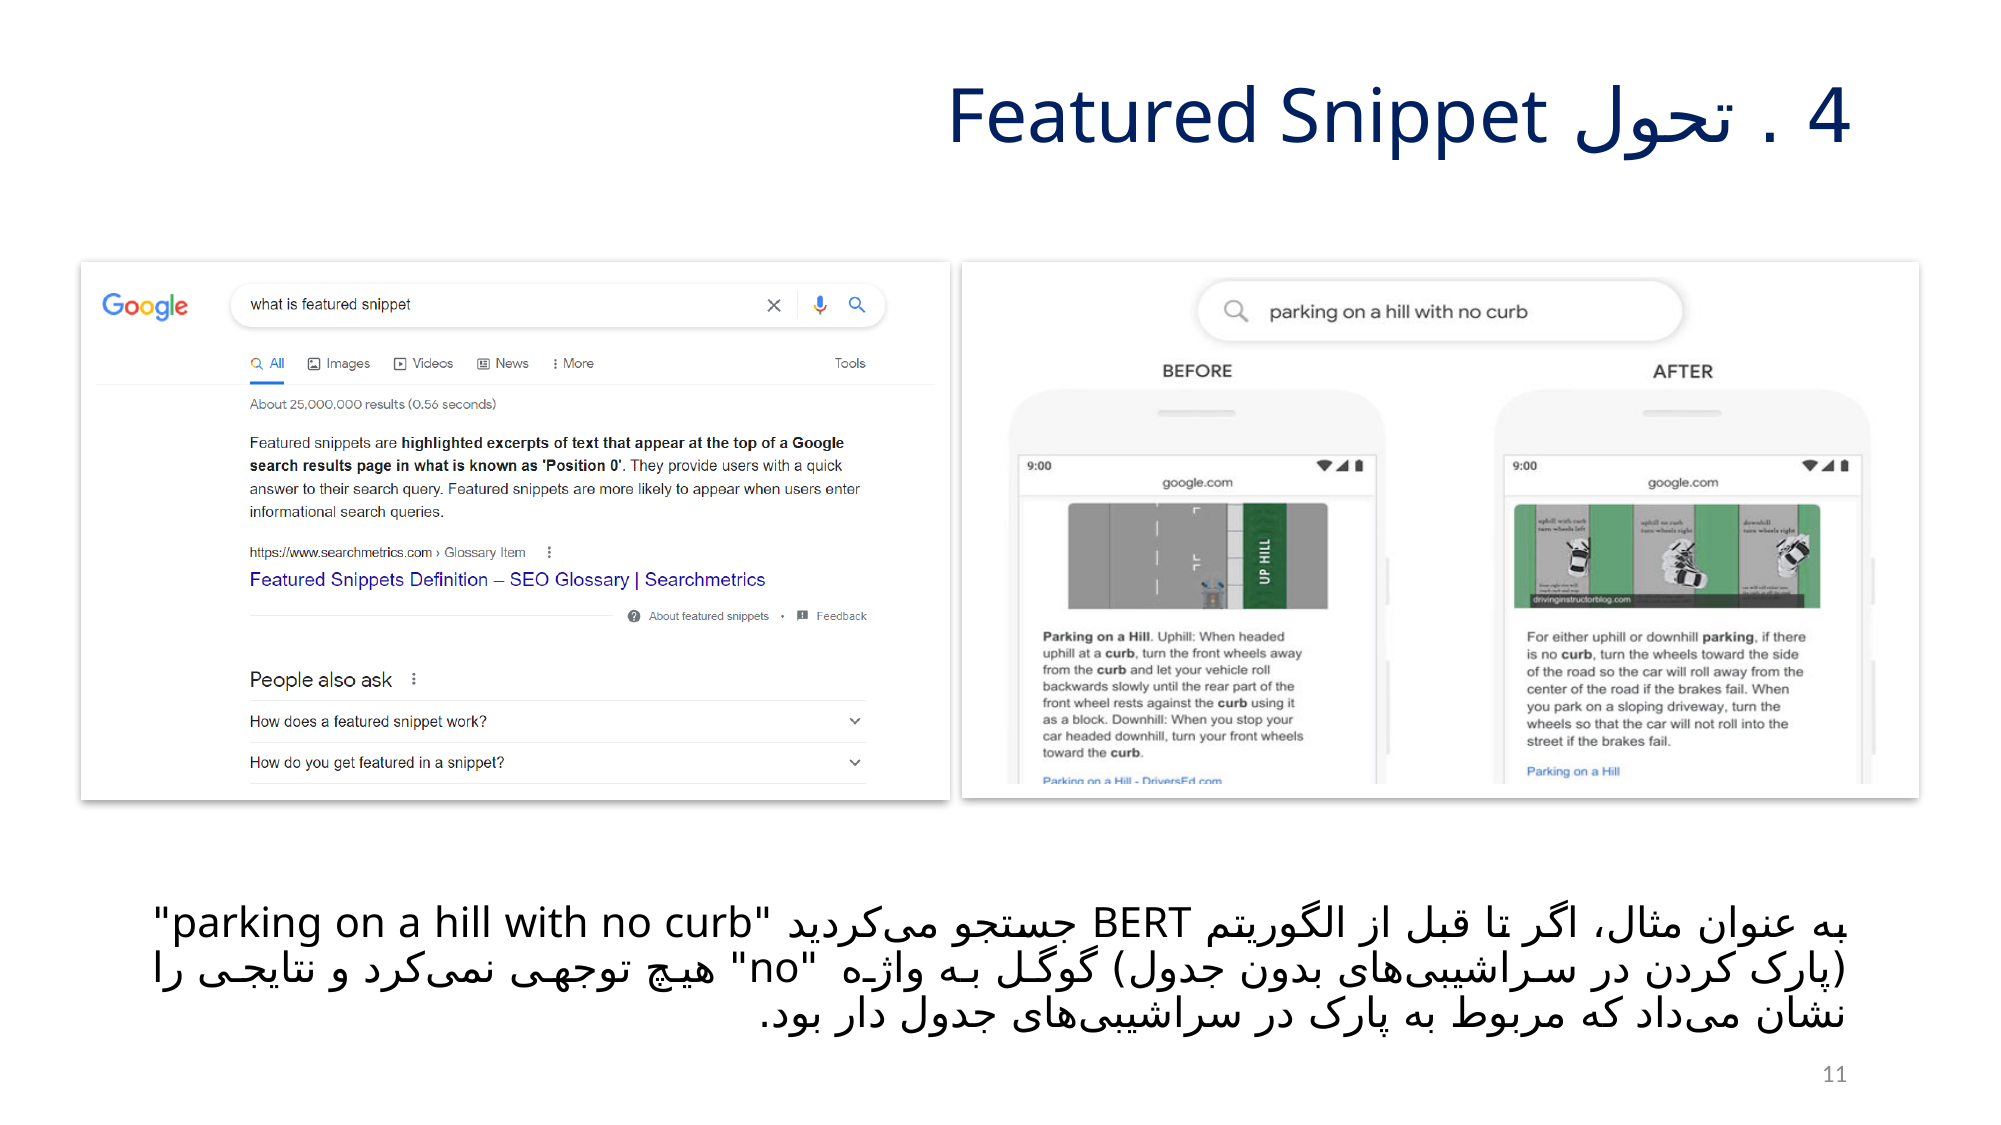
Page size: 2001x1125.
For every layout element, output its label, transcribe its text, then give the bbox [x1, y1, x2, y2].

picture [95, 276, 936, 786]
picture [976, 276, 1905, 784]
list به عنوان مثال، اگر تا قبل از الگوریتم BERT جستجو می‌کردید "parking on a hill with no curb" (پارک کردن در سراشیبی‌های بدون جدول) گوگل به واژه "no" هیچ توجهی نمی‌کرد و نتایجی را نشان می‌داد که مربوط به پارک در سراشیبی‌های جدول دار بود. [137, 893, 1863, 1049]
title 4 . تحول Featured Snippet [137, 59, 1863, 278]
slide_number 11 [1412, 1042, 1863, 1103]
